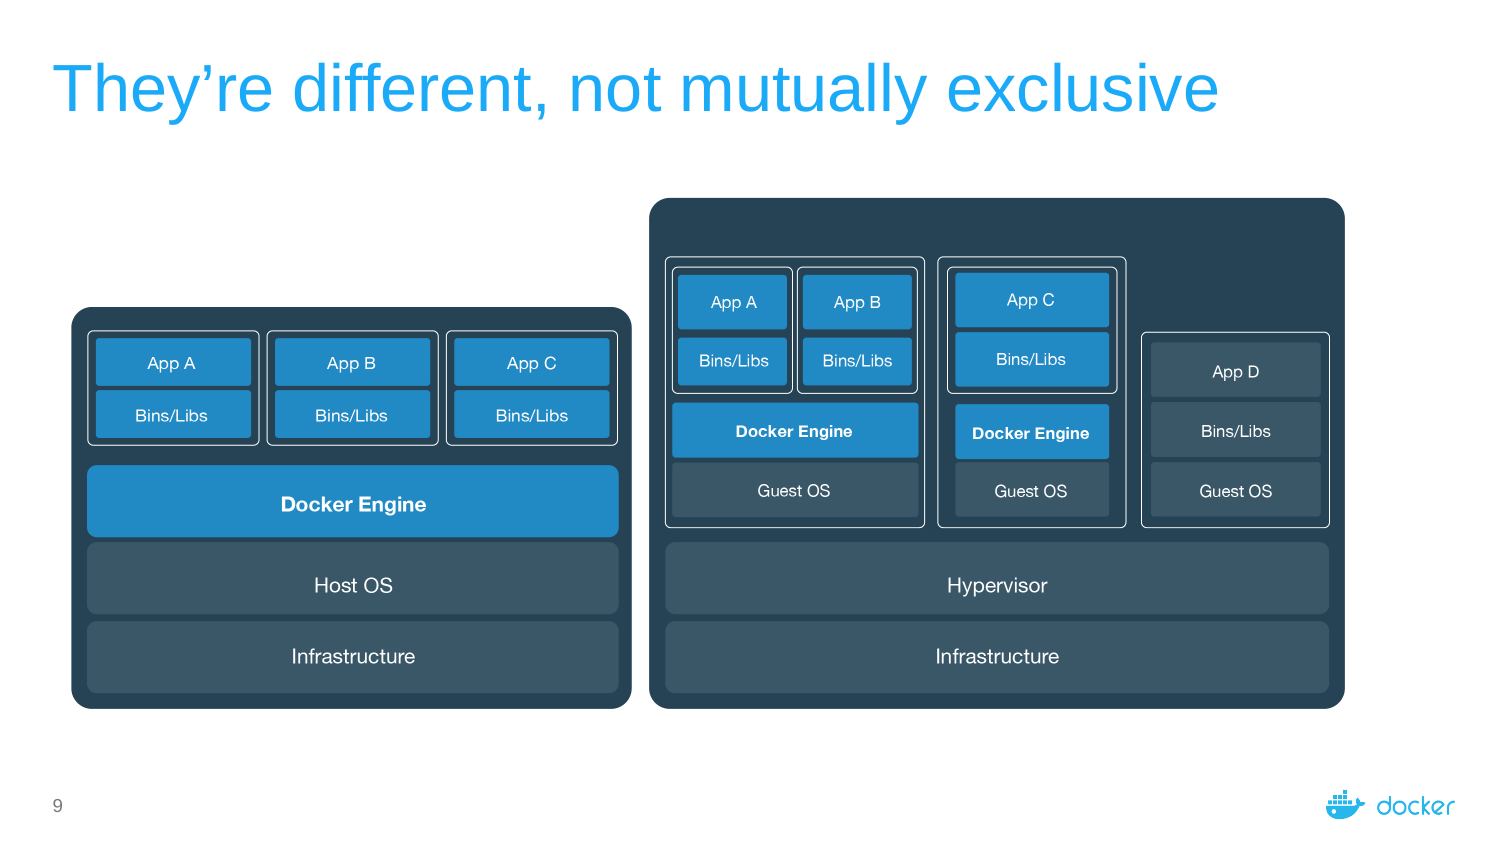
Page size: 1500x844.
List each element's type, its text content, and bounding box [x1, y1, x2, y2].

title They’re different, not mutually exclusive [37, 44, 1463, 124]
picture [1318, 785, 1463, 824]
slide_number 9 [37, 782, 393, 828]
picture [37, 162, 1390, 744]
